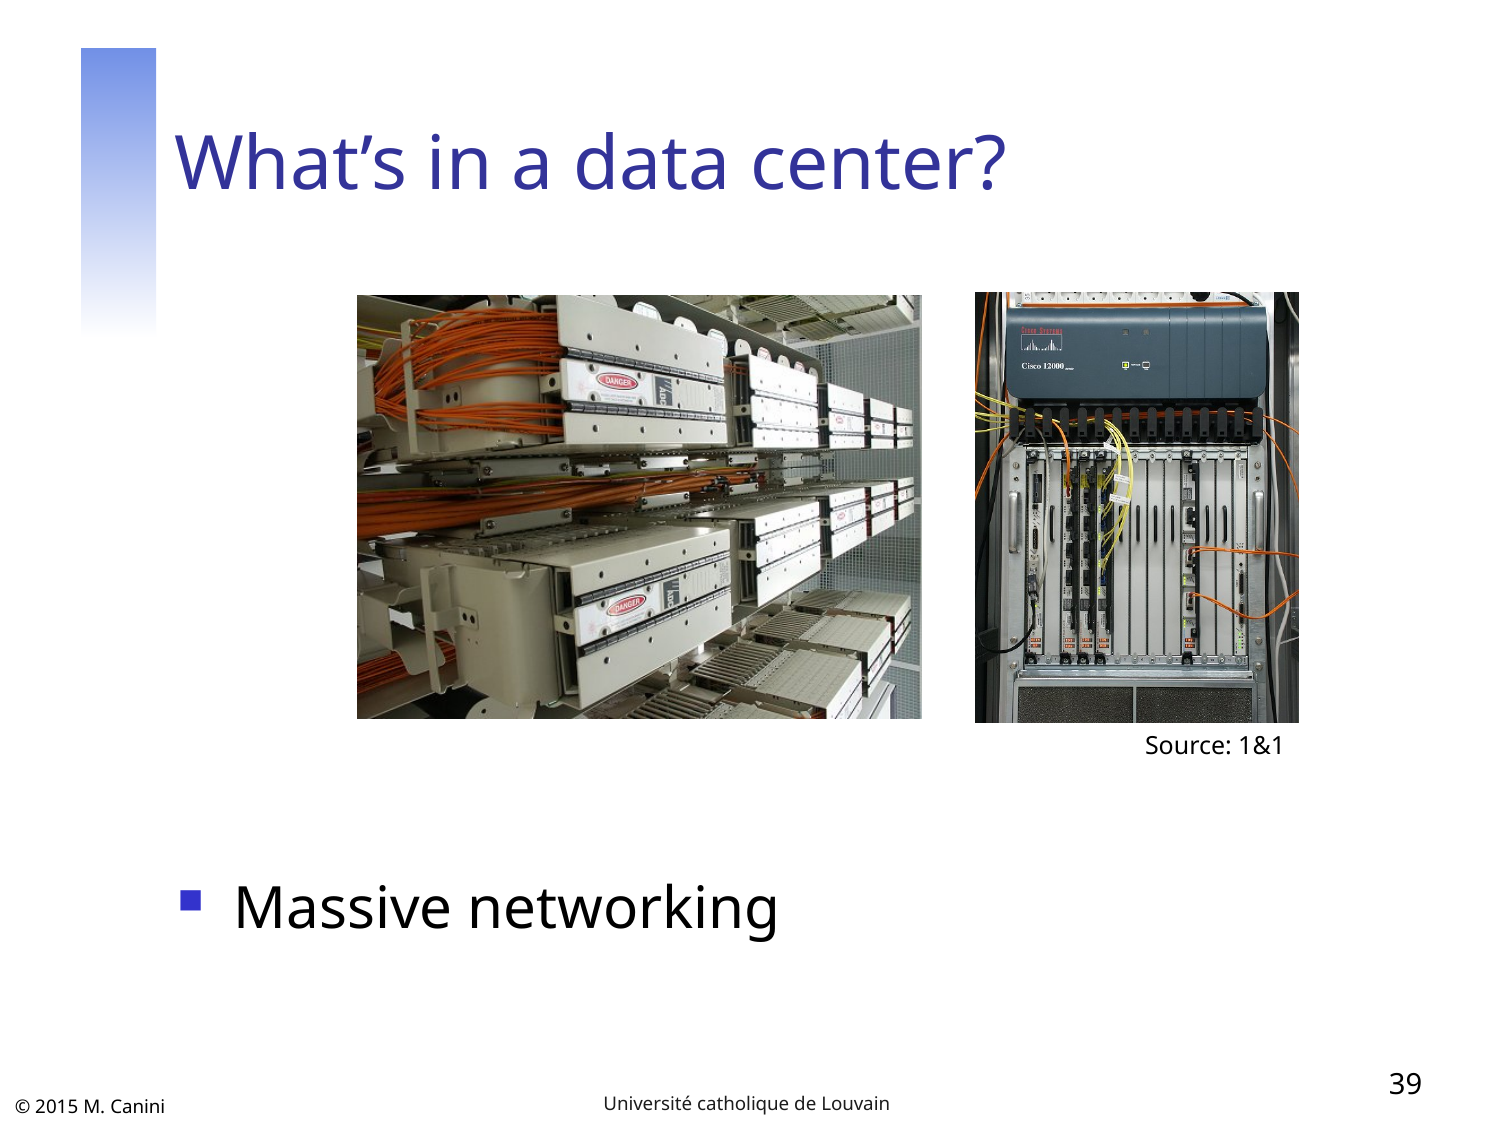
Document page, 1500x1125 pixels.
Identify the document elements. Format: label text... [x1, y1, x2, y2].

picture [975, 291, 1299, 723]
title What’s in a data center? [158, 49, 1438, 213]
picture [357, 295, 923, 719]
list Massive networking [162, 862, 1438, 1016]
footer Université catholique de Louvain [512, 1083, 987, 1125]
text_box Source: 1&1 [1130, 728, 1301, 767]
slide_number 39 [1124, 1037, 1438, 1113]
